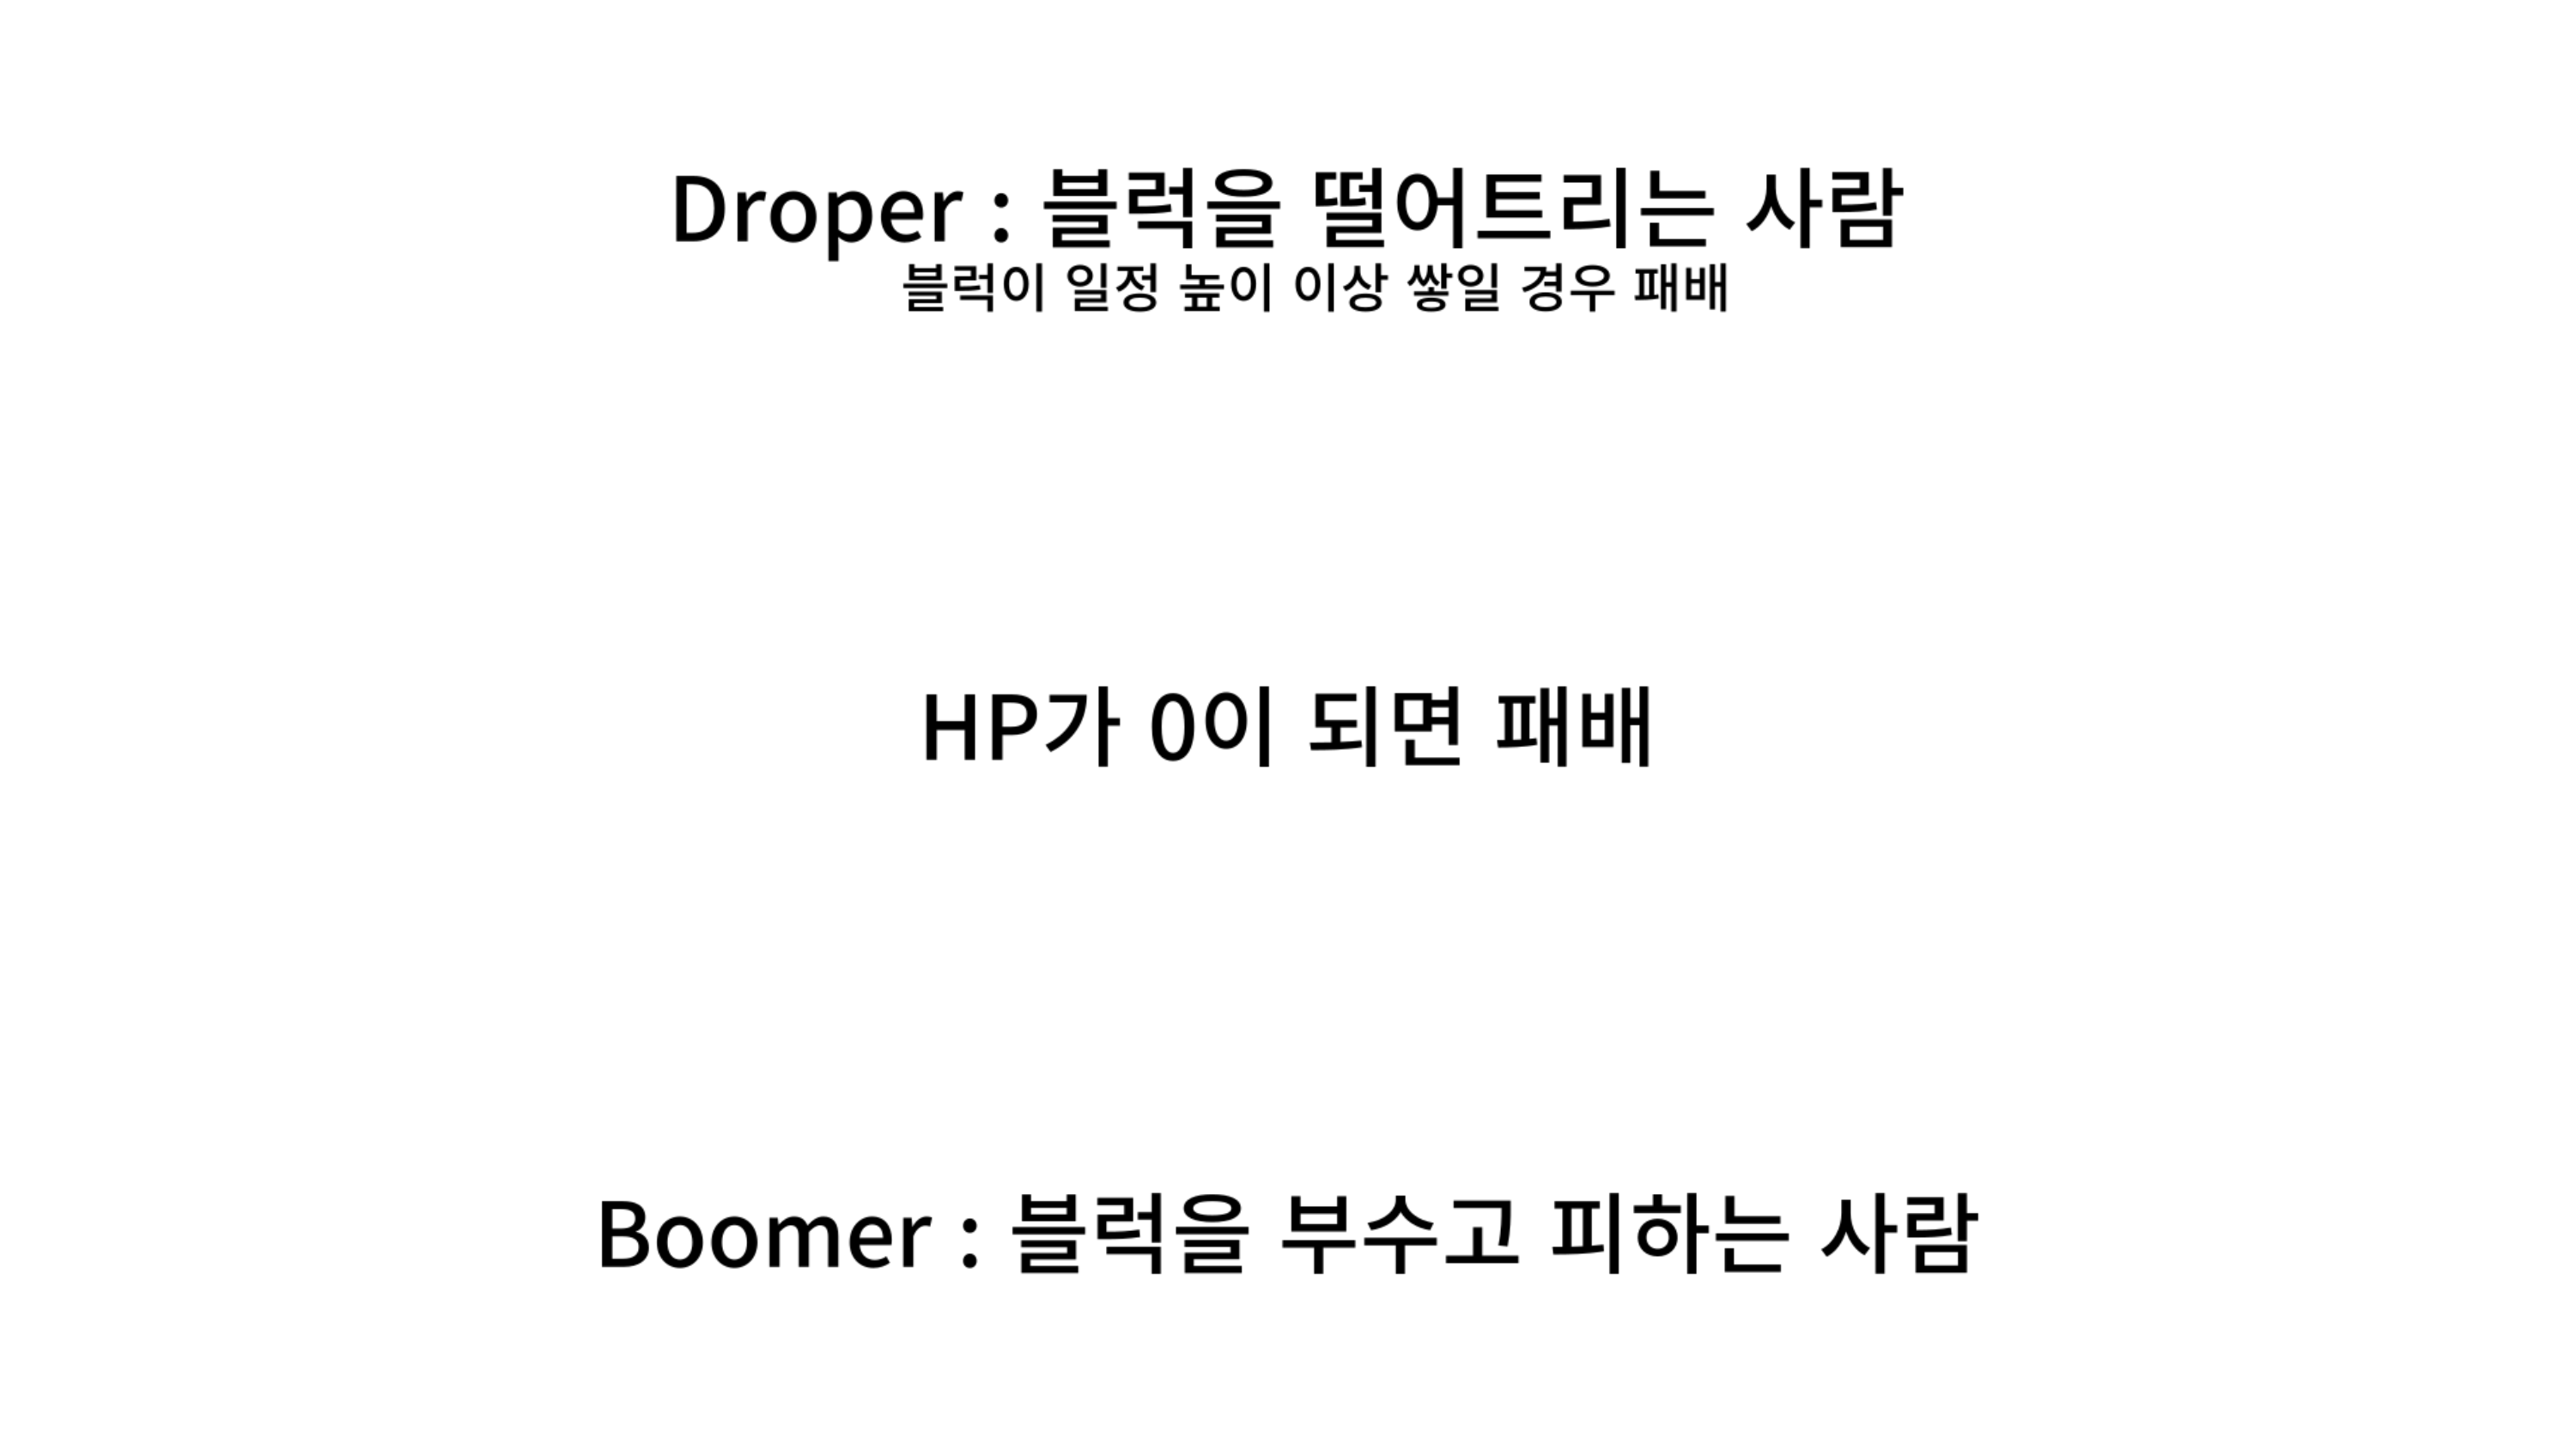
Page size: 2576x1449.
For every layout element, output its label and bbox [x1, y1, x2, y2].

picture [637, 648, 1691, 809]
picture [572, 1155, 2021, 1316]
picture [637, 130, 1947, 354]
